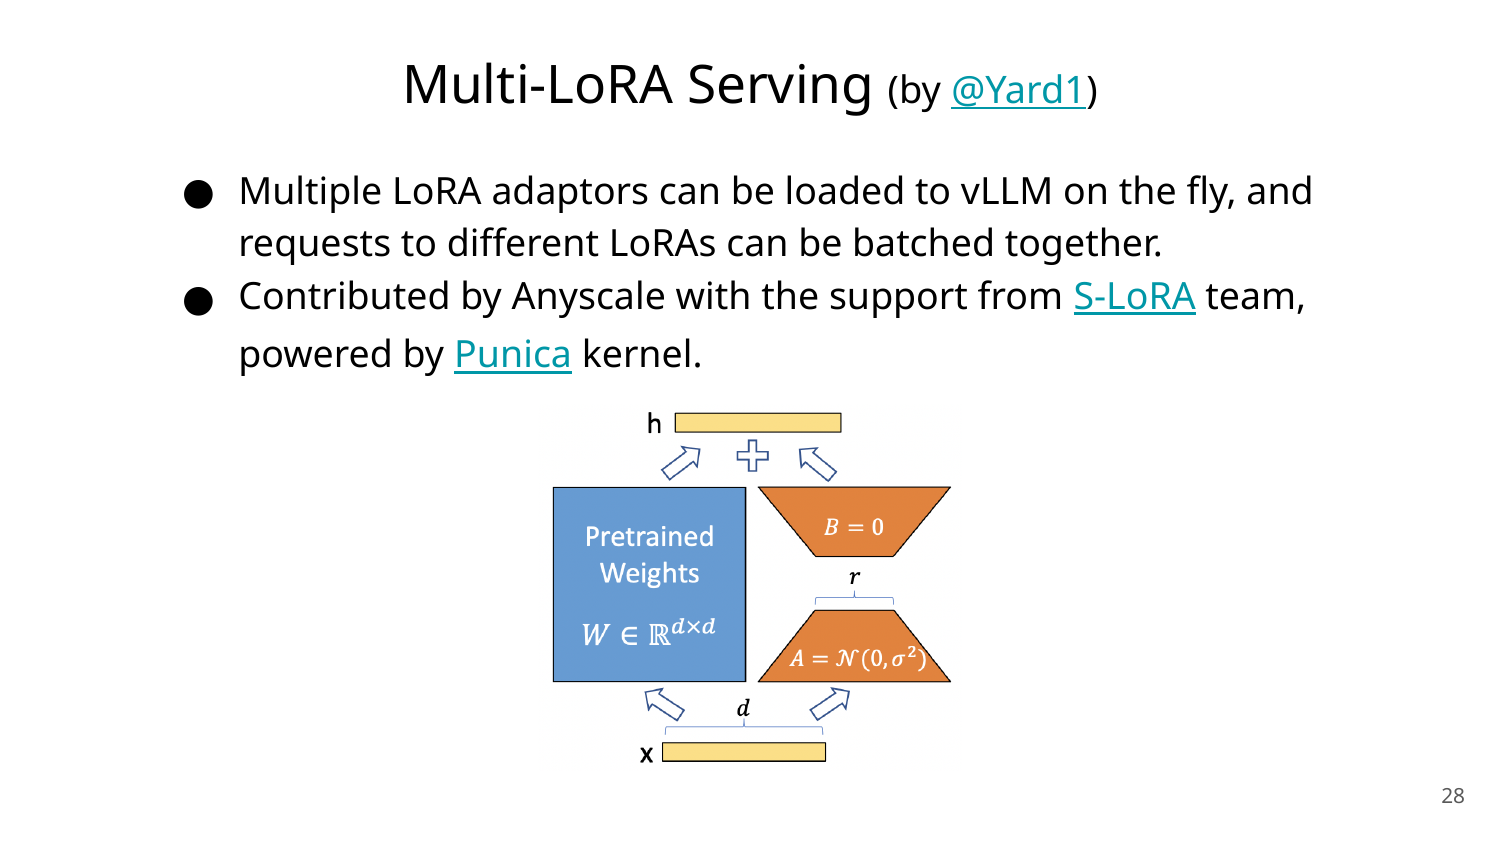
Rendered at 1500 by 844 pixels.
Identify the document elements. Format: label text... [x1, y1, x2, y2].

slide_number ‹#› [1389, 764, 1480, 830]
list Multiple LoRA adaptors can be loaded to vLLM on the fly, and requests to different LoRAs can be batched together. Contributed by Anyscale with the support from S-LoRA team, powered by Punica kernel. [148, 145, 1352, 494]
picture [538, 404, 962, 771]
title Multi-LoRA Serving (by @Yard1) [51, 35, 1449, 130]
